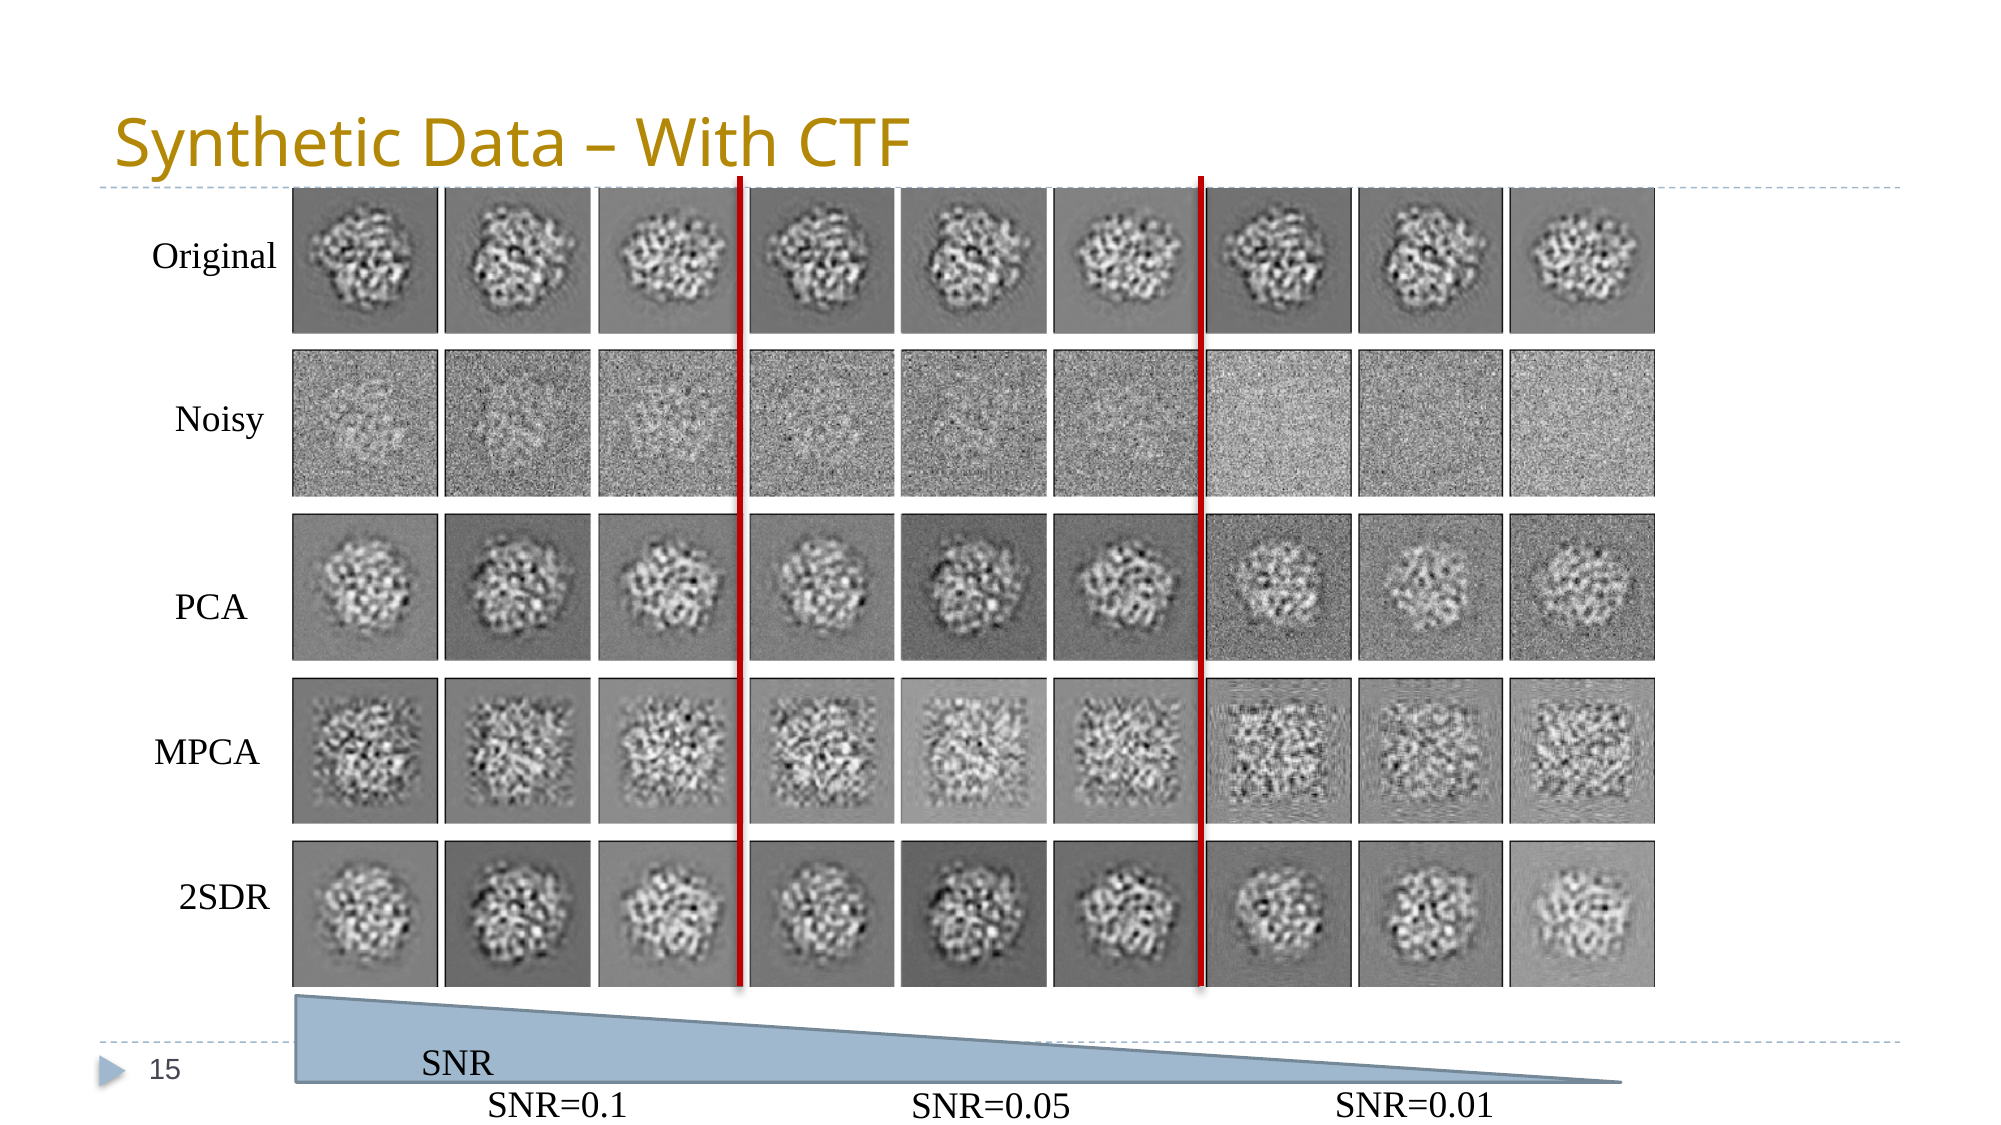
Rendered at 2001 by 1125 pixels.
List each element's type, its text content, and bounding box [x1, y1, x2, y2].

picture [1202, 188, 1656, 987]
text_box SNR=0.01 [1320, 1072, 1510, 1125]
text_box SNR [1510, 1073, 1623, 1084]
picture [290, 188, 739, 987]
text_box PCA [160, 574, 285, 635]
text_box MPCA [139, 719, 285, 780]
title Synthetic Data – With CTF [99, 24, 1901, 188]
text_box SNR [294, 998, 1489, 1084]
picture [741, 188, 1200, 987]
text_box 2SDR [163, 864, 285, 925]
text_box SNR=0.1 [472, 1072, 644, 1125]
text_box Noisy [160, 386, 285, 447]
text_box Original [137, 223, 285, 284]
slide_number 15 [134, 1042, 472, 1103]
text_box SNR=0.05 [896, 1073, 1086, 1125]
